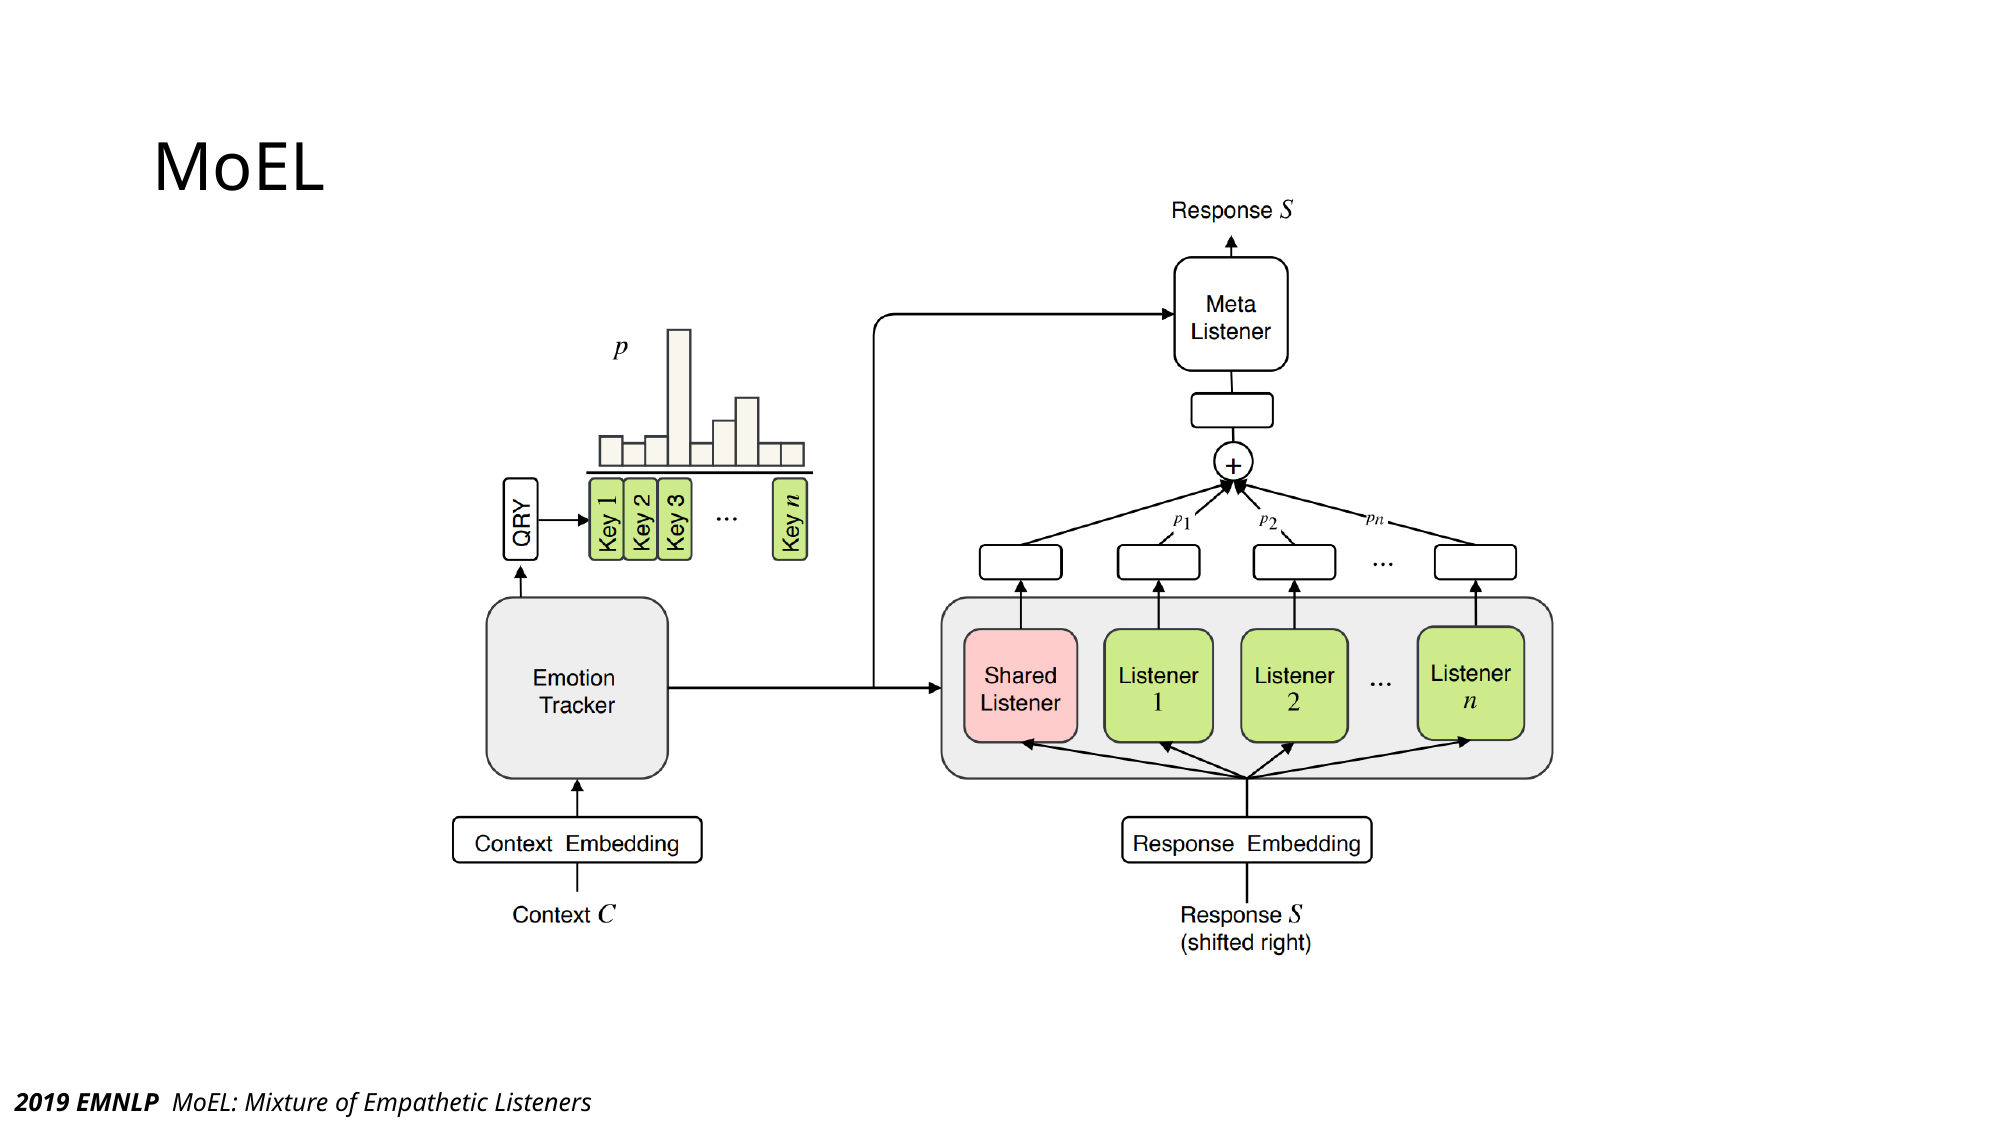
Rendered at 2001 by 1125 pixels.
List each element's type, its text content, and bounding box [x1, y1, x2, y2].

title MoEL [137, 59, 1863, 278]
picture [369, 151, 1617, 973]
text_box 2019 EMNLP MoEL: Mixture of Empathetic Listeners [0, 1079, 621, 1124]
